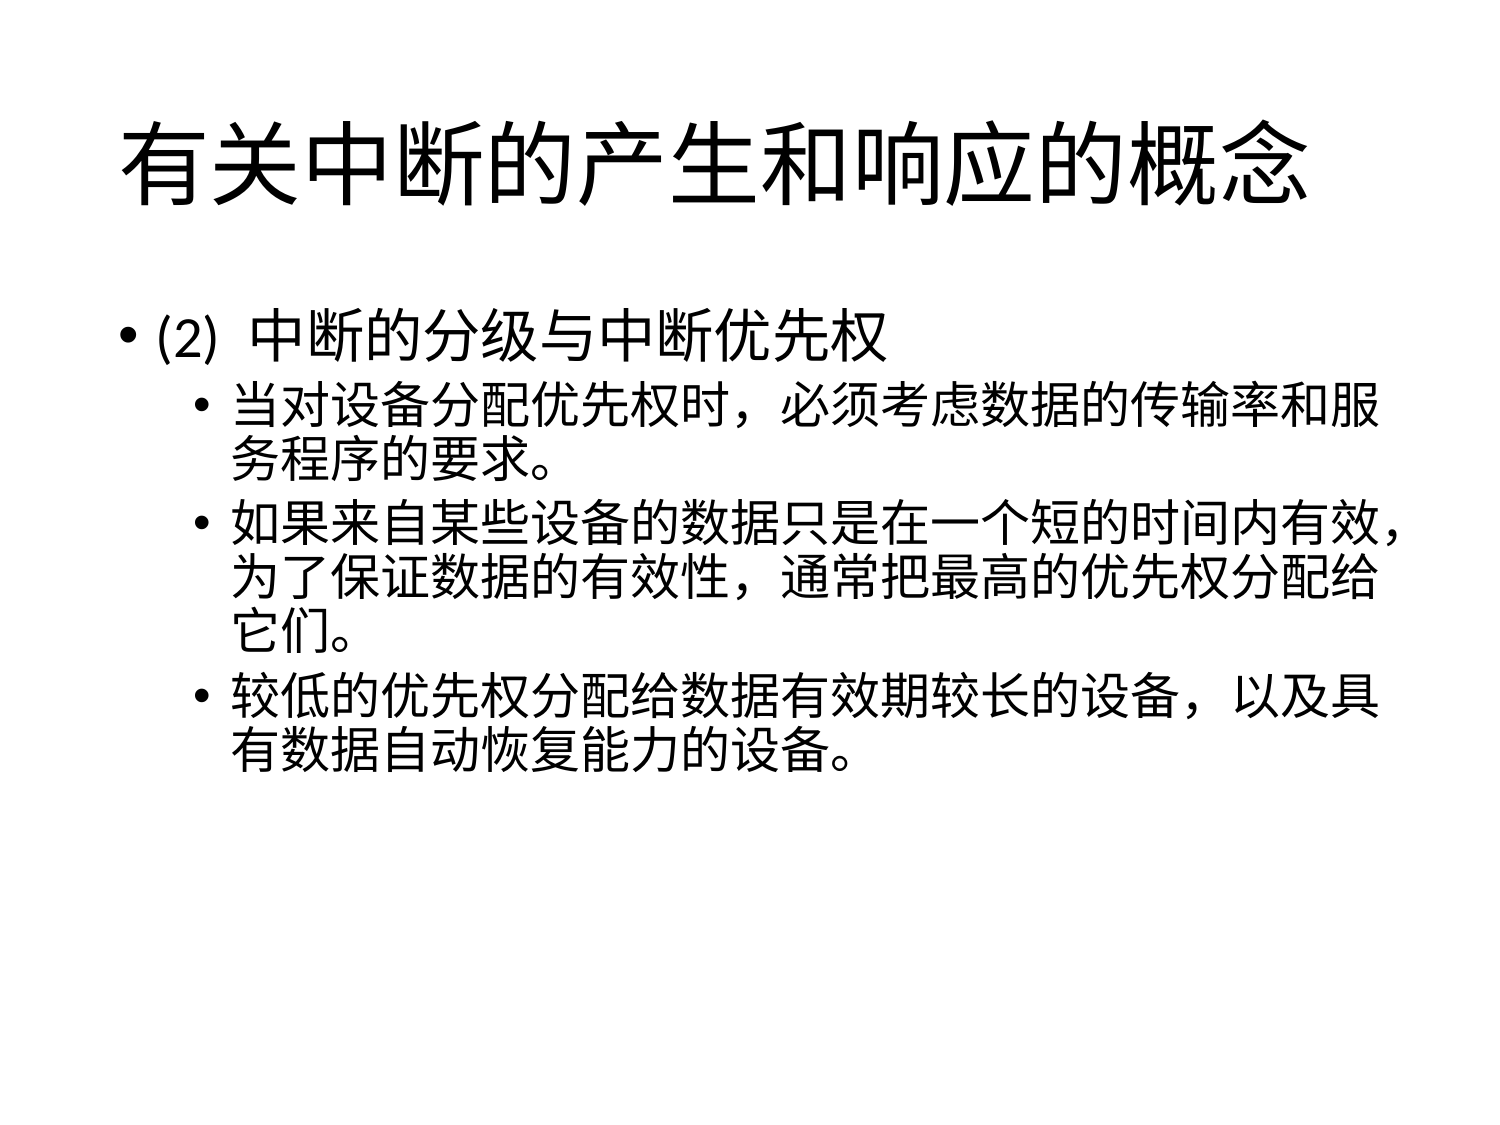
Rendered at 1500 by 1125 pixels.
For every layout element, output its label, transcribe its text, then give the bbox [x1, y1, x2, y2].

title 有关中断的产生和响应的概念 [103, 59, 1397, 278]
list (2) 中断的分级与中断优先权 当对设备分配优先权时，必须考虑数据的传输率和服务程序的要求。 如果来自某些设备的数据只是在一个短的时间内有效，为了保证数据的有效性，通常把最高的优先权分配给它们。 较低的优先权分配给数据有效期较长的设备，以及具有数据自动恢复能力的设备。 [103, 299, 1397, 1014]
